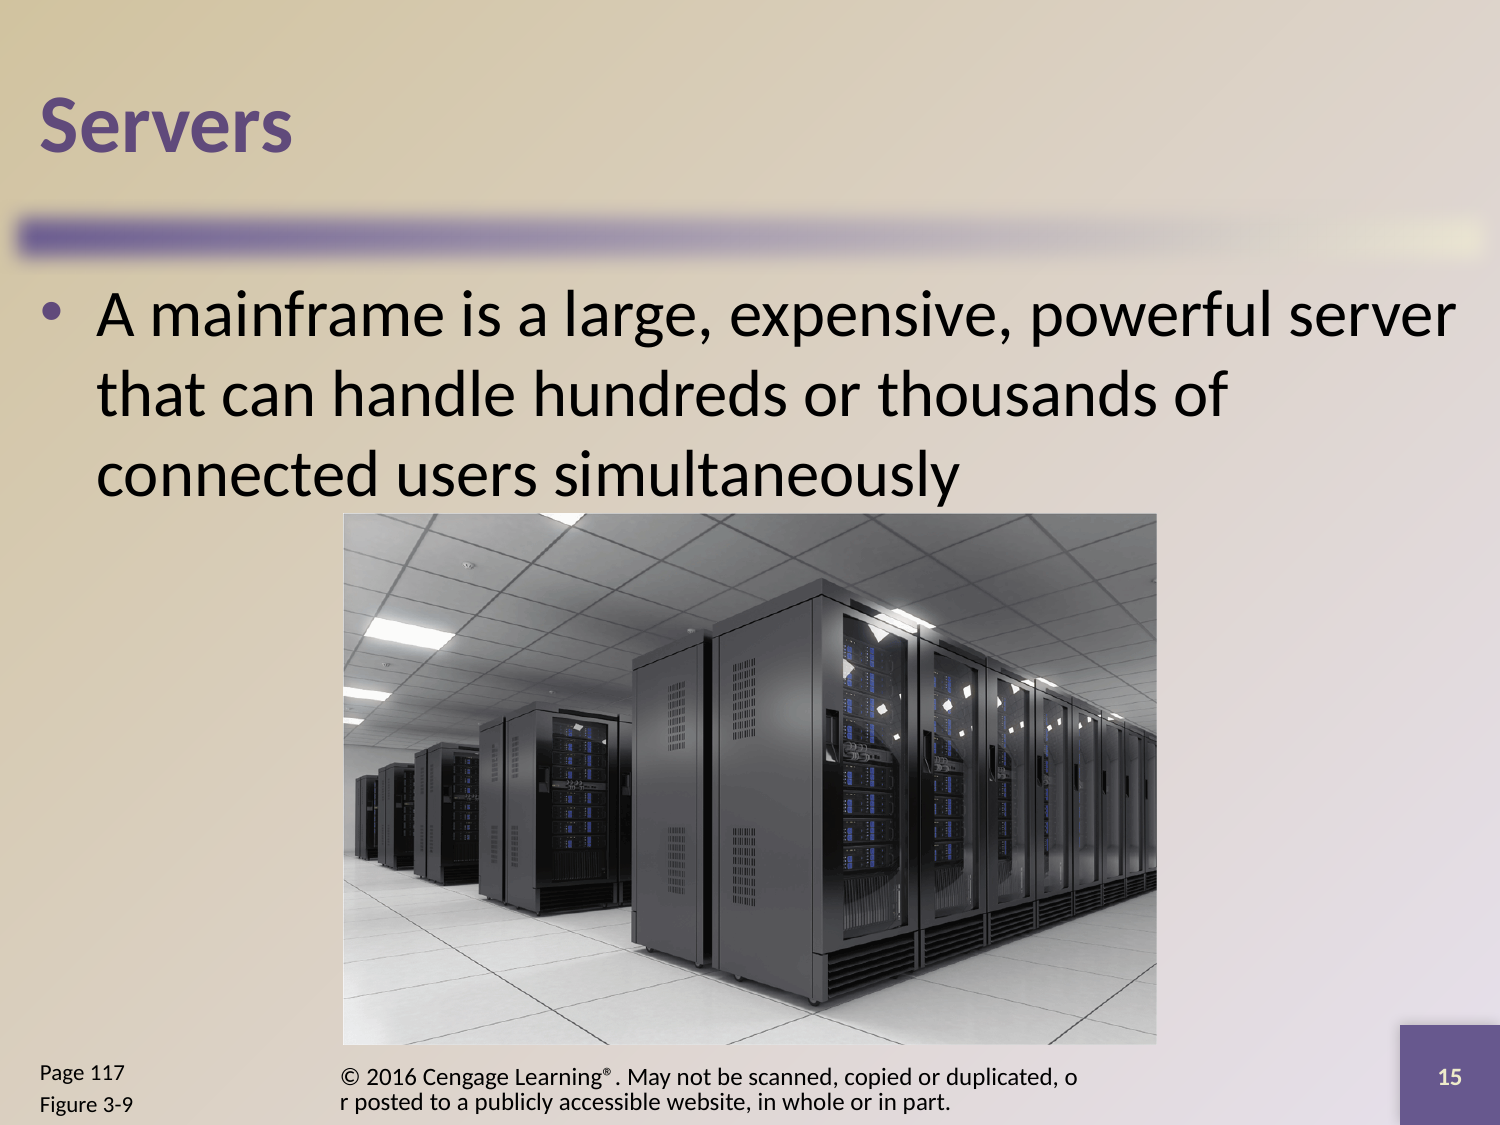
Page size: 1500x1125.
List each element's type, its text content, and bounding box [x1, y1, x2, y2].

list A mainframe is a large, expensive, powerful server that can handle hundreds or thousands of connected users simultaneously [24, 262, 1475, 1025]
title Servers [24, 24, 1475, 213]
list Page 117 Figure 3-9 [24, 1050, 300, 1125]
slide_number 15 [1400, 1025, 1500, 1125]
picture [343, 513, 1157, 1046]
footer © 2016 Cengage Learning®. May not be scanned, copied or duplicated, or posted to a publicly accessible website, in whole or in part. [324, 1045, 1100, 1105]
